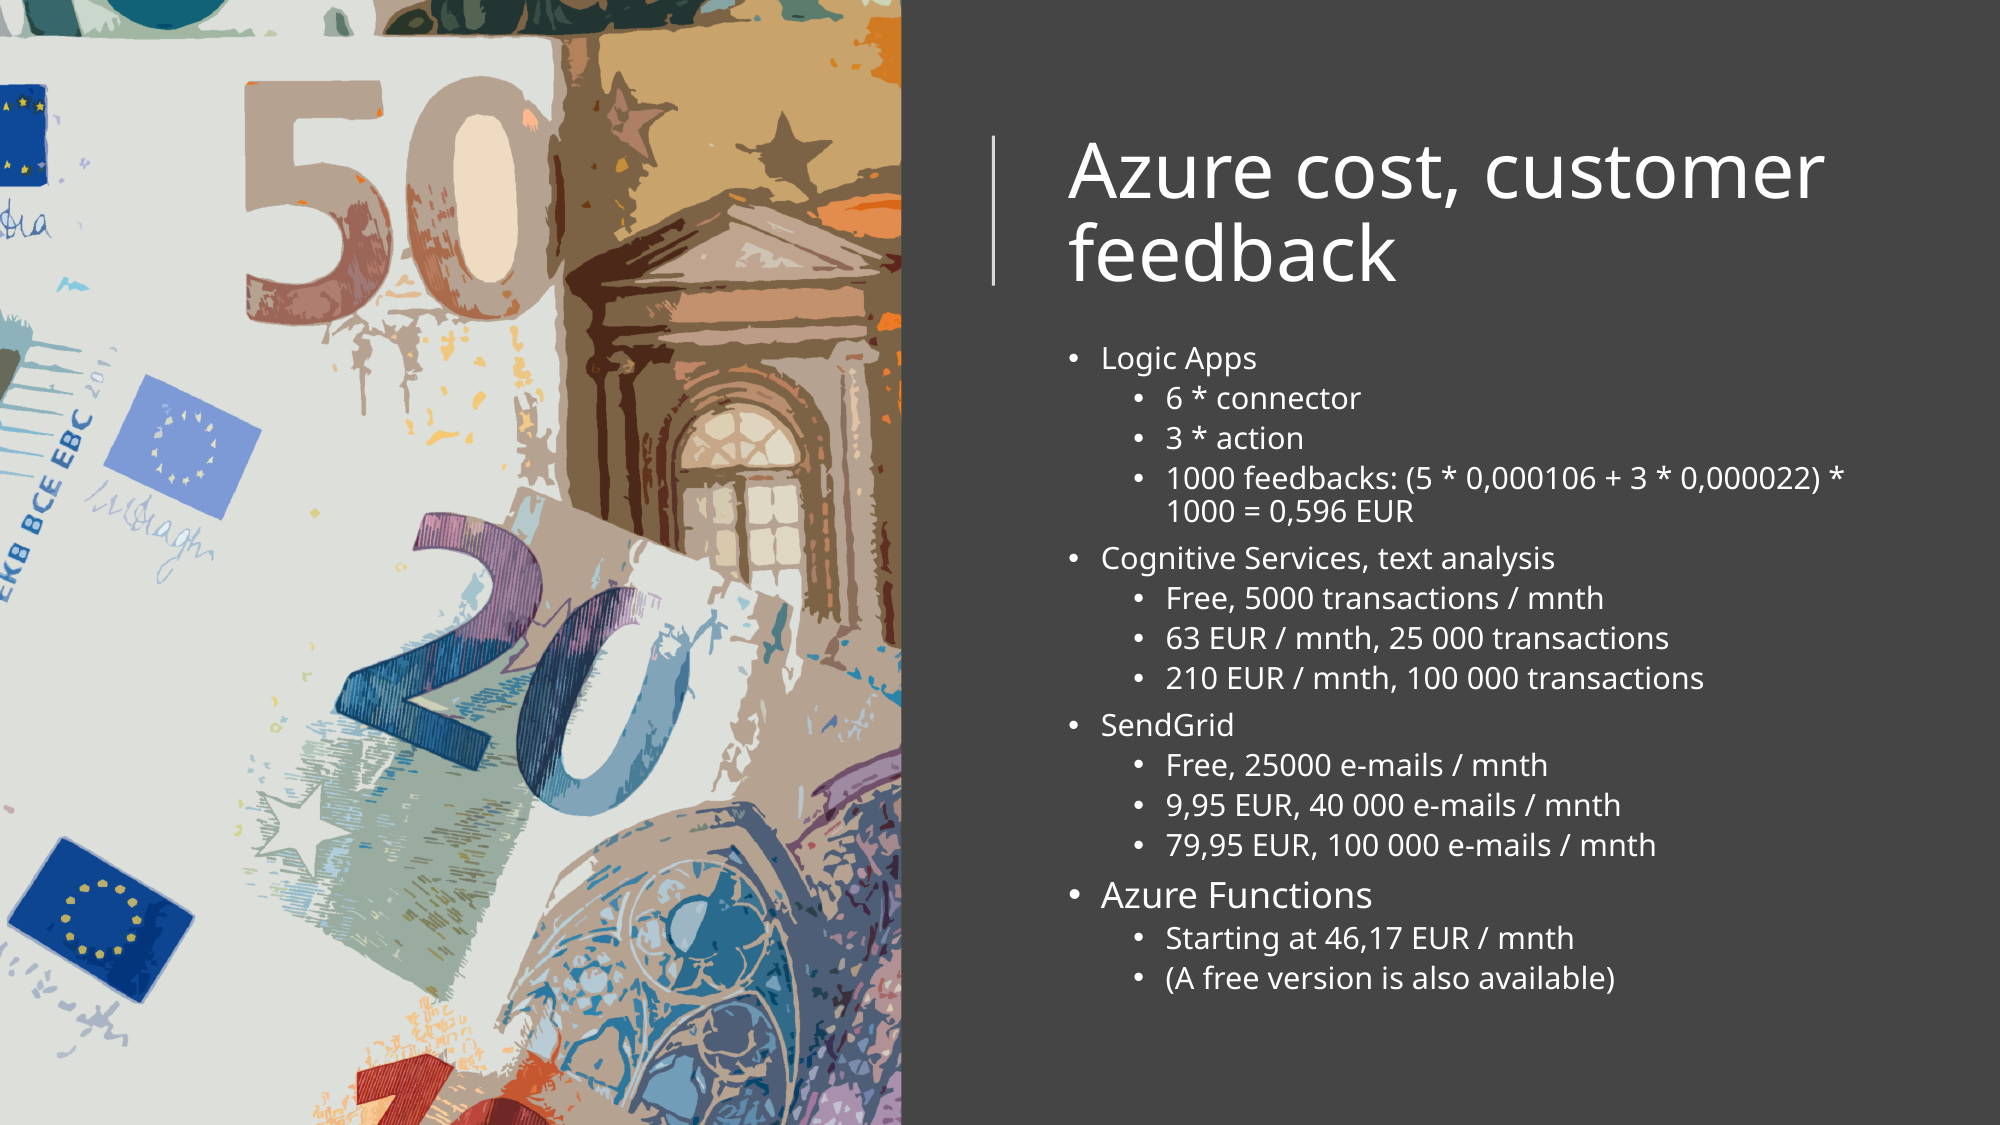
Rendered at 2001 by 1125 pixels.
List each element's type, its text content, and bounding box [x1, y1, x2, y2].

text_box [902, 0, 2000, 1125]
list Logic Apps 6 * connector 3 * action 1000 feedbacks: (5 * 0,000106 + 3 * 0,000022) * 1000 = 0,596‬ EUR Cognitive Services, text analysis Free, 5000 transactions / mnth 63 EUR / mnth, 25 000 transactions 210 EUR / mnth, 100 000 transactions SendGrid Free, 25000 e-mails / mnth 9,95 EUR, 40 000 e-mails / mnth 79,95 EUR, 100 000 e-mails / mnth Azure Functions Starting at 46,17 EUR / mnth (A free version is also available) [1053, 336, 1899, 1013]
picture [0, 0, 902, 1125]
title Azure cost, customer feedback [1053, 116, 1899, 314]
